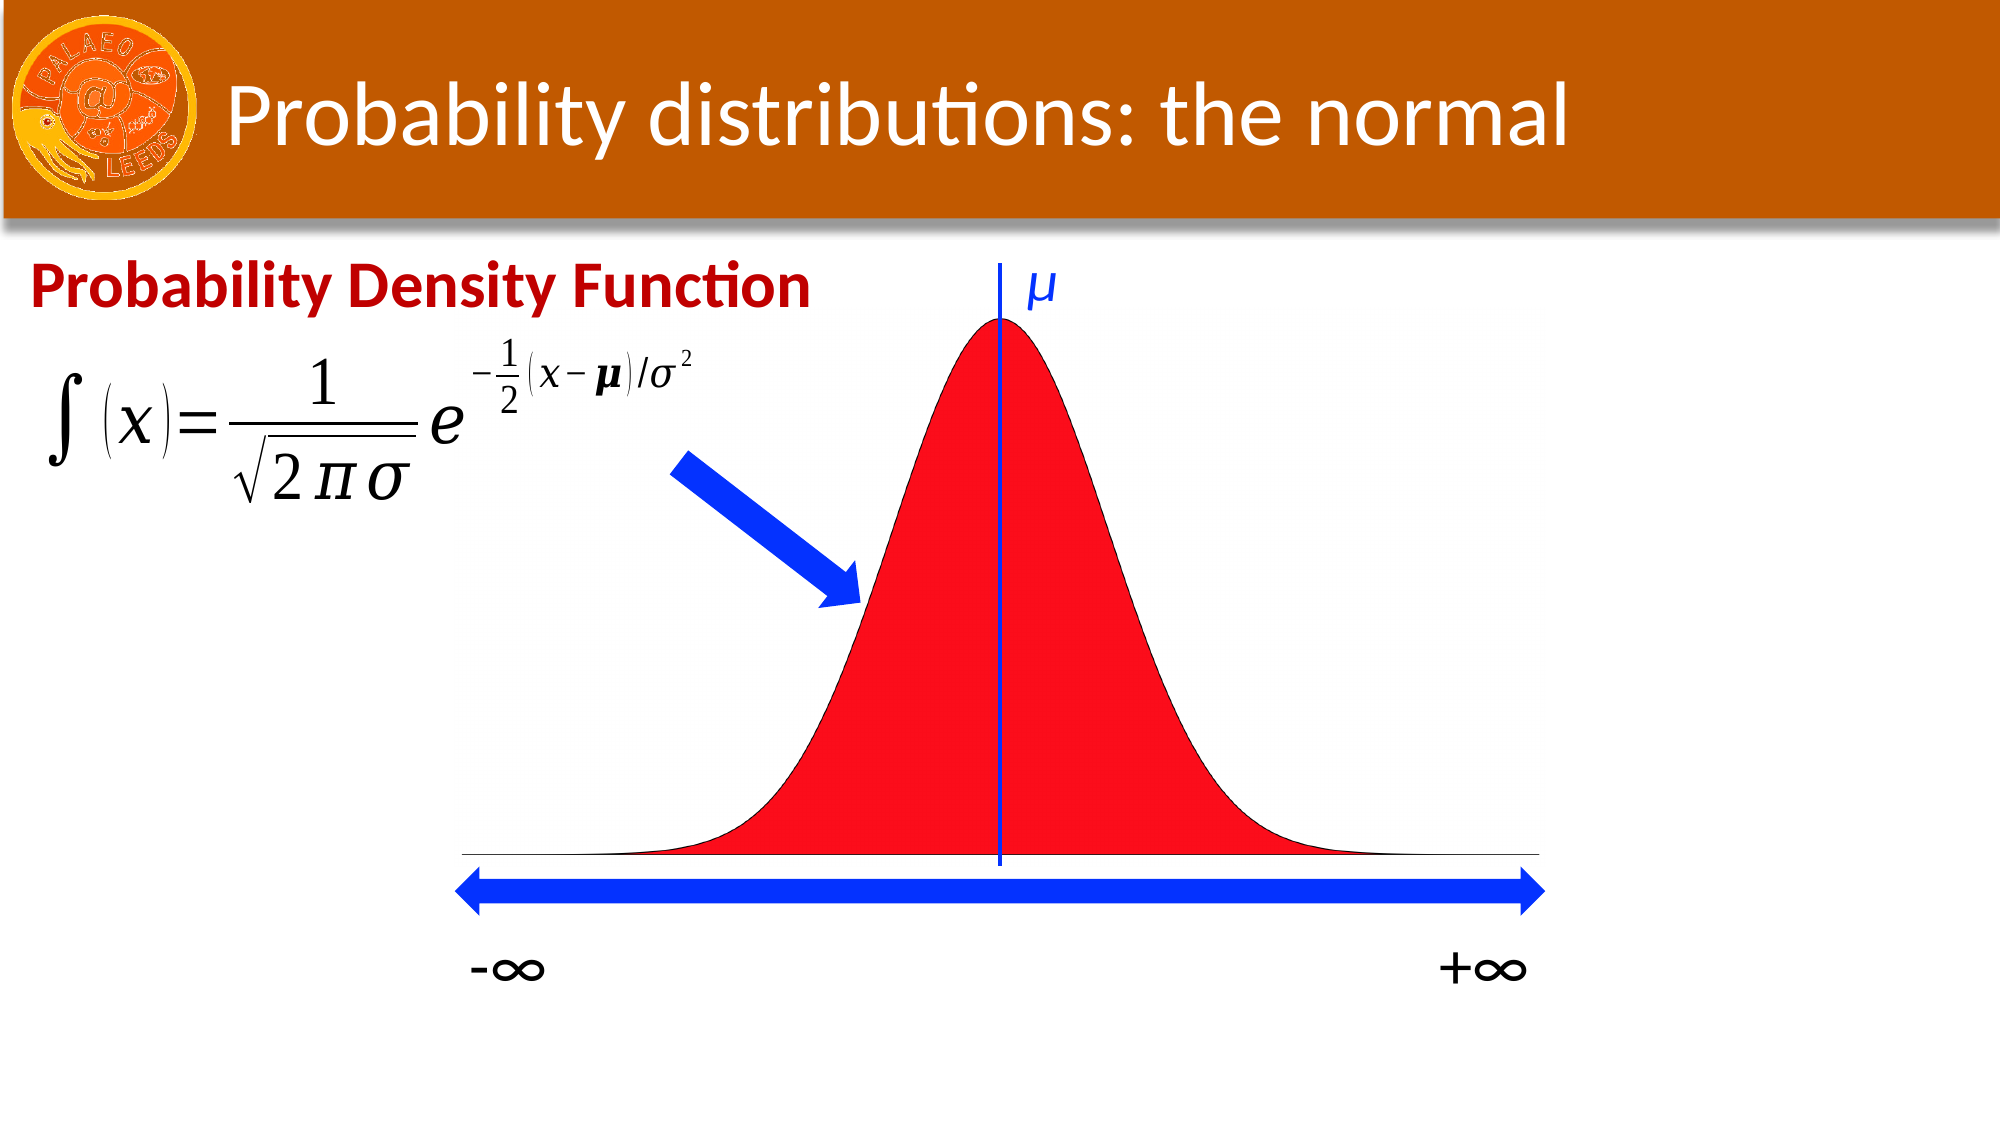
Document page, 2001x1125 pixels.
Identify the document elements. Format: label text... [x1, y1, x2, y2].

text_box +∞ [1424, 915, 1545, 1011]
text_box [453, 867, 1547, 915]
picture [454, 307, 999, 867]
text_box Probability distributions: the normal [210, 17, 2000, 201]
picture [1001, 307, 1546, 867]
text_box [3, 0, 2000, 219]
picture [11, 15, 197, 200]
text_box -∞ [455, 915, 563, 1011]
text_box μ [1012, 235, 1074, 307]
text_box Probability Density Function [15, 233, 829, 329]
